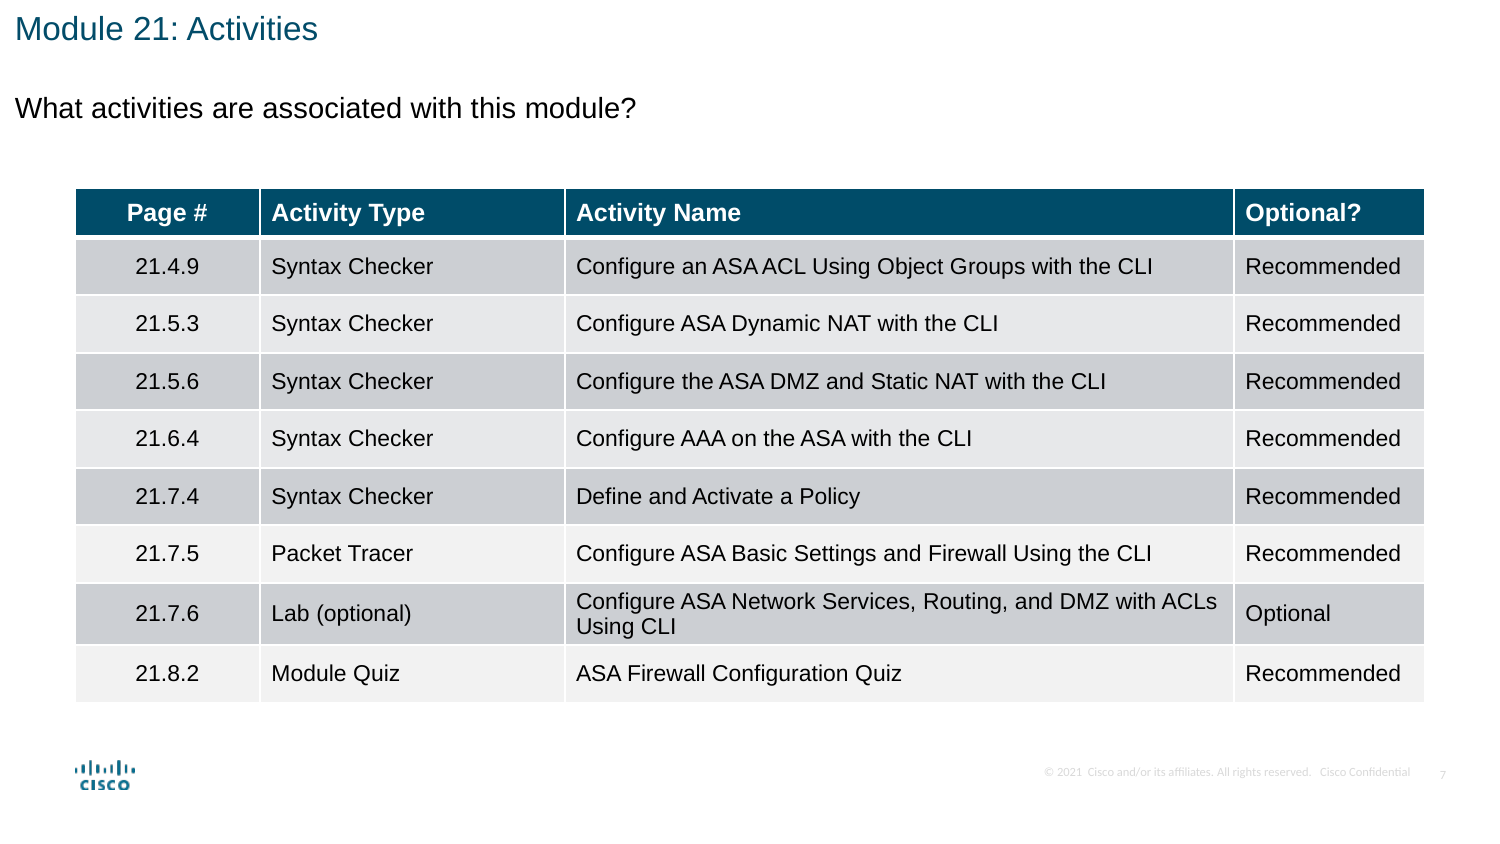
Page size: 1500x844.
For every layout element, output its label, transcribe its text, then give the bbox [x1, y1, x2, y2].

table_cell Syntax Checker [261, 411, 564, 467]
table_cell 21.5.6 [76, 354, 259, 409]
list Module 21: Activities [0, 0, 1500, 45]
table_cell Configure an ASA ACL Using Object Groups with the CLI [566, 240, 1233, 294]
table_header Activity Type [261, 189, 564, 235]
table_cell Syntax Checker [261, 296, 564, 352]
table_cell Configure ASA Dynamic NAT with the CLI [566, 296, 1233, 352]
table_cell Syntax Checker [261, 469, 564, 524]
table_header Optional? [1235, 189, 1424, 235]
table_cell 21.6.4 [76, 411, 259, 467]
picture [75, 759, 135, 790]
text_box What activities are associated with this module? [0, 75, 1350, 135]
table_cell Recommended [1235, 240, 1424, 294]
table_cell Recommended [1235, 526, 1424, 582]
table_cell Define and Activate a Policy [566, 469, 1233, 524]
table_cell Recommended [1235, 411, 1424, 467]
table_cell Configure ASA Basic Settings and Firewall Using the CLI [566, 526, 1233, 582]
table_cell Syntax Checker [261, 240, 564, 294]
slide_number 7 [1425, 759, 1500, 797]
table_cell Optional [1235, 584, 1424, 644]
table_cell 21.7.6 [76, 584, 259, 644]
table_cell Module Quiz [261, 646, 564, 702]
table_cell Configure AAA on the ASA with the CLI [566, 411, 1233, 467]
table_cell Recommended [1235, 296, 1424, 352]
table_cell 21.7.5 [76, 526, 259, 582]
table_cell 21.5.3 [76, 296, 259, 352]
table_cell 21.4.9 [76, 240, 259, 294]
table_header Activity Name [566, 189, 1233, 235]
table_cell Recommended [1235, 646, 1424, 702]
table_cell Recommended [1235, 469, 1424, 524]
table_header Page # [76, 189, 259, 235]
table_cell Recommended [1235, 354, 1424, 409]
table_cell ASA Firewall Configuration Quiz [566, 646, 1233, 702]
table_cell Syntax Checker [261, 354, 564, 409]
table_cell Configure ASA Network Services, Routing, and DMZ with ACLs Using CLI [566, 584, 1233, 644]
table_cell 21.7.4 [76, 469, 259, 524]
table_cell Packet Tracer [261, 526, 564, 582]
table_cell Configure the ASA DMZ and Static NAT with the CLI [566, 354, 1233, 409]
table_cell Lab (optional) [261, 584, 564, 644]
table_cell 21.8.2 [76, 646, 259, 702]
